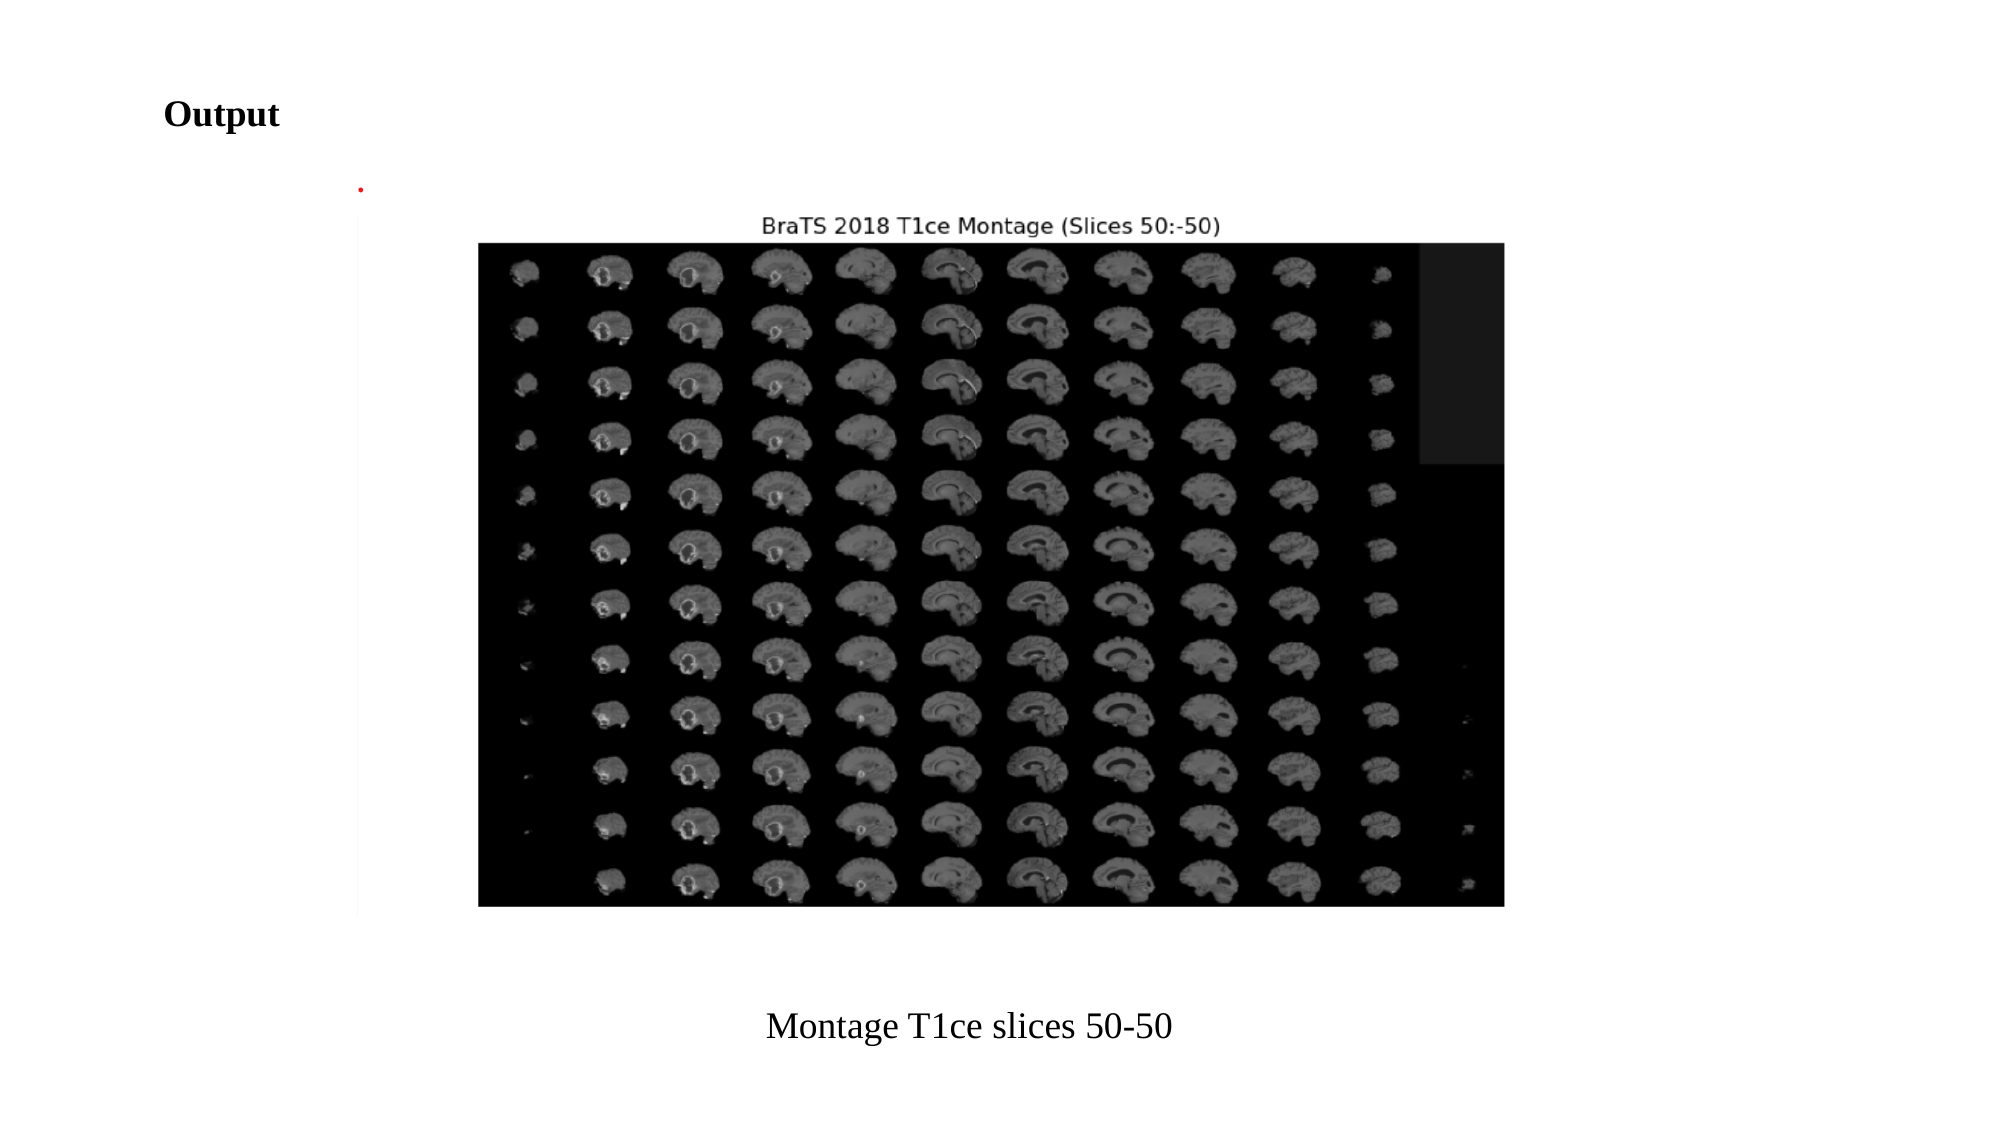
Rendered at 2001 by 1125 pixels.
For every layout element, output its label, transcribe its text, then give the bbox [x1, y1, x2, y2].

text_box Output [148, 82, 324, 142]
text_box Montage T1ce slices 50-50 [751, 993, 1249, 1054]
picture [357, 186, 1574, 917]
